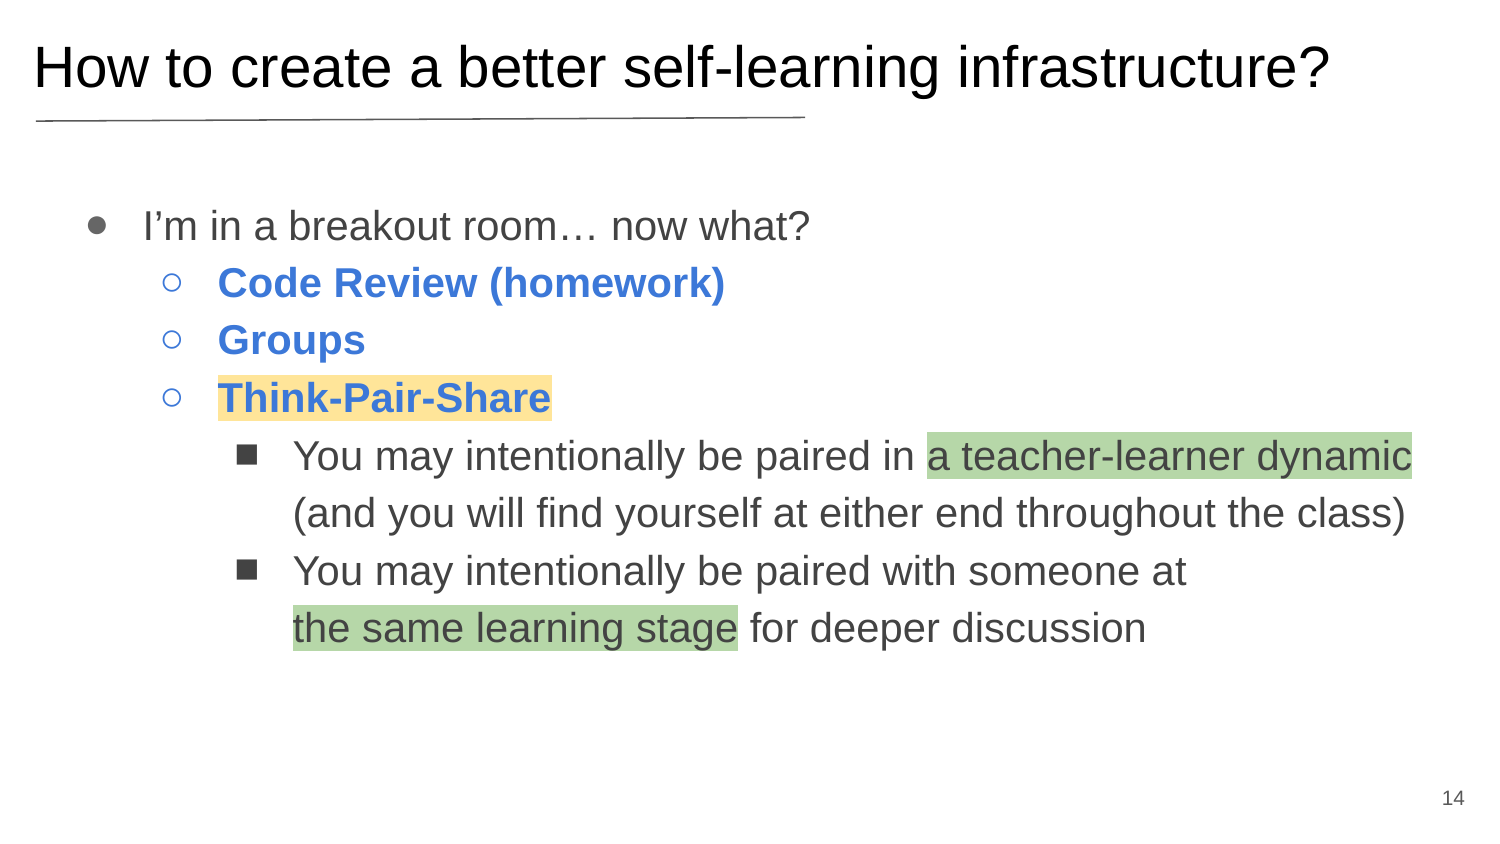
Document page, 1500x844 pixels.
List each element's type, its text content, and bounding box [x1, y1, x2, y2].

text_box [35, 117, 806, 122]
title How to create a better self-learning infrastructure? [18, 14, 1416, 109]
text_box I’m in a breakout room… now what? Code Review (homework) Groups Think-Pair-Share You may intentionally be paired in a teacher-learner dynamic (and you will find yourself at either end throughout the class) You may intentionally be paired with someone at the same learning stage for deeper discussion [52, 175, 1451, 668]
slide_number ‹#› [1389, 764, 1480, 830]
